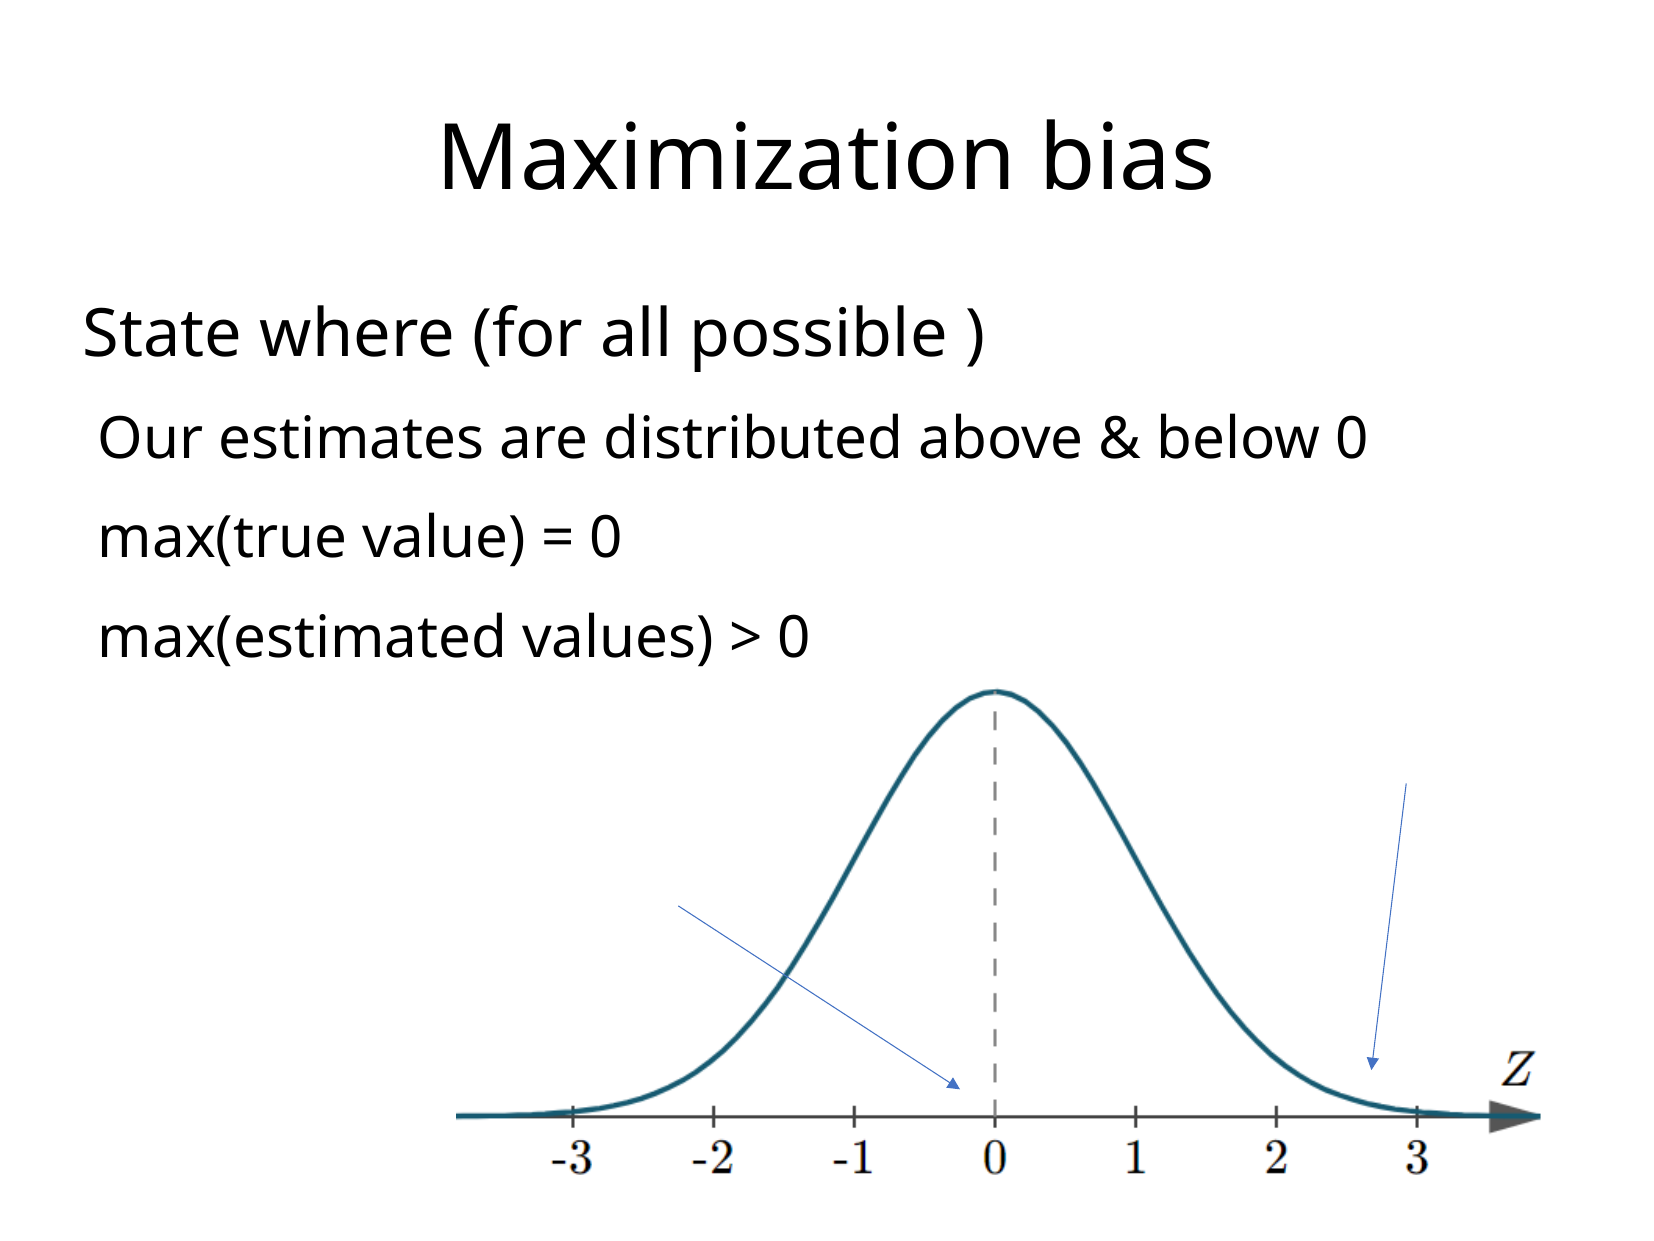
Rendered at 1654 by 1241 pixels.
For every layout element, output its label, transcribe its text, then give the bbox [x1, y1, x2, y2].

title Maximization bias [82, 49, 1571, 257]
picture [456, 649, 1594, 1211]
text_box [1371, 783, 1407, 1071]
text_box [678, 905, 960, 1090]
